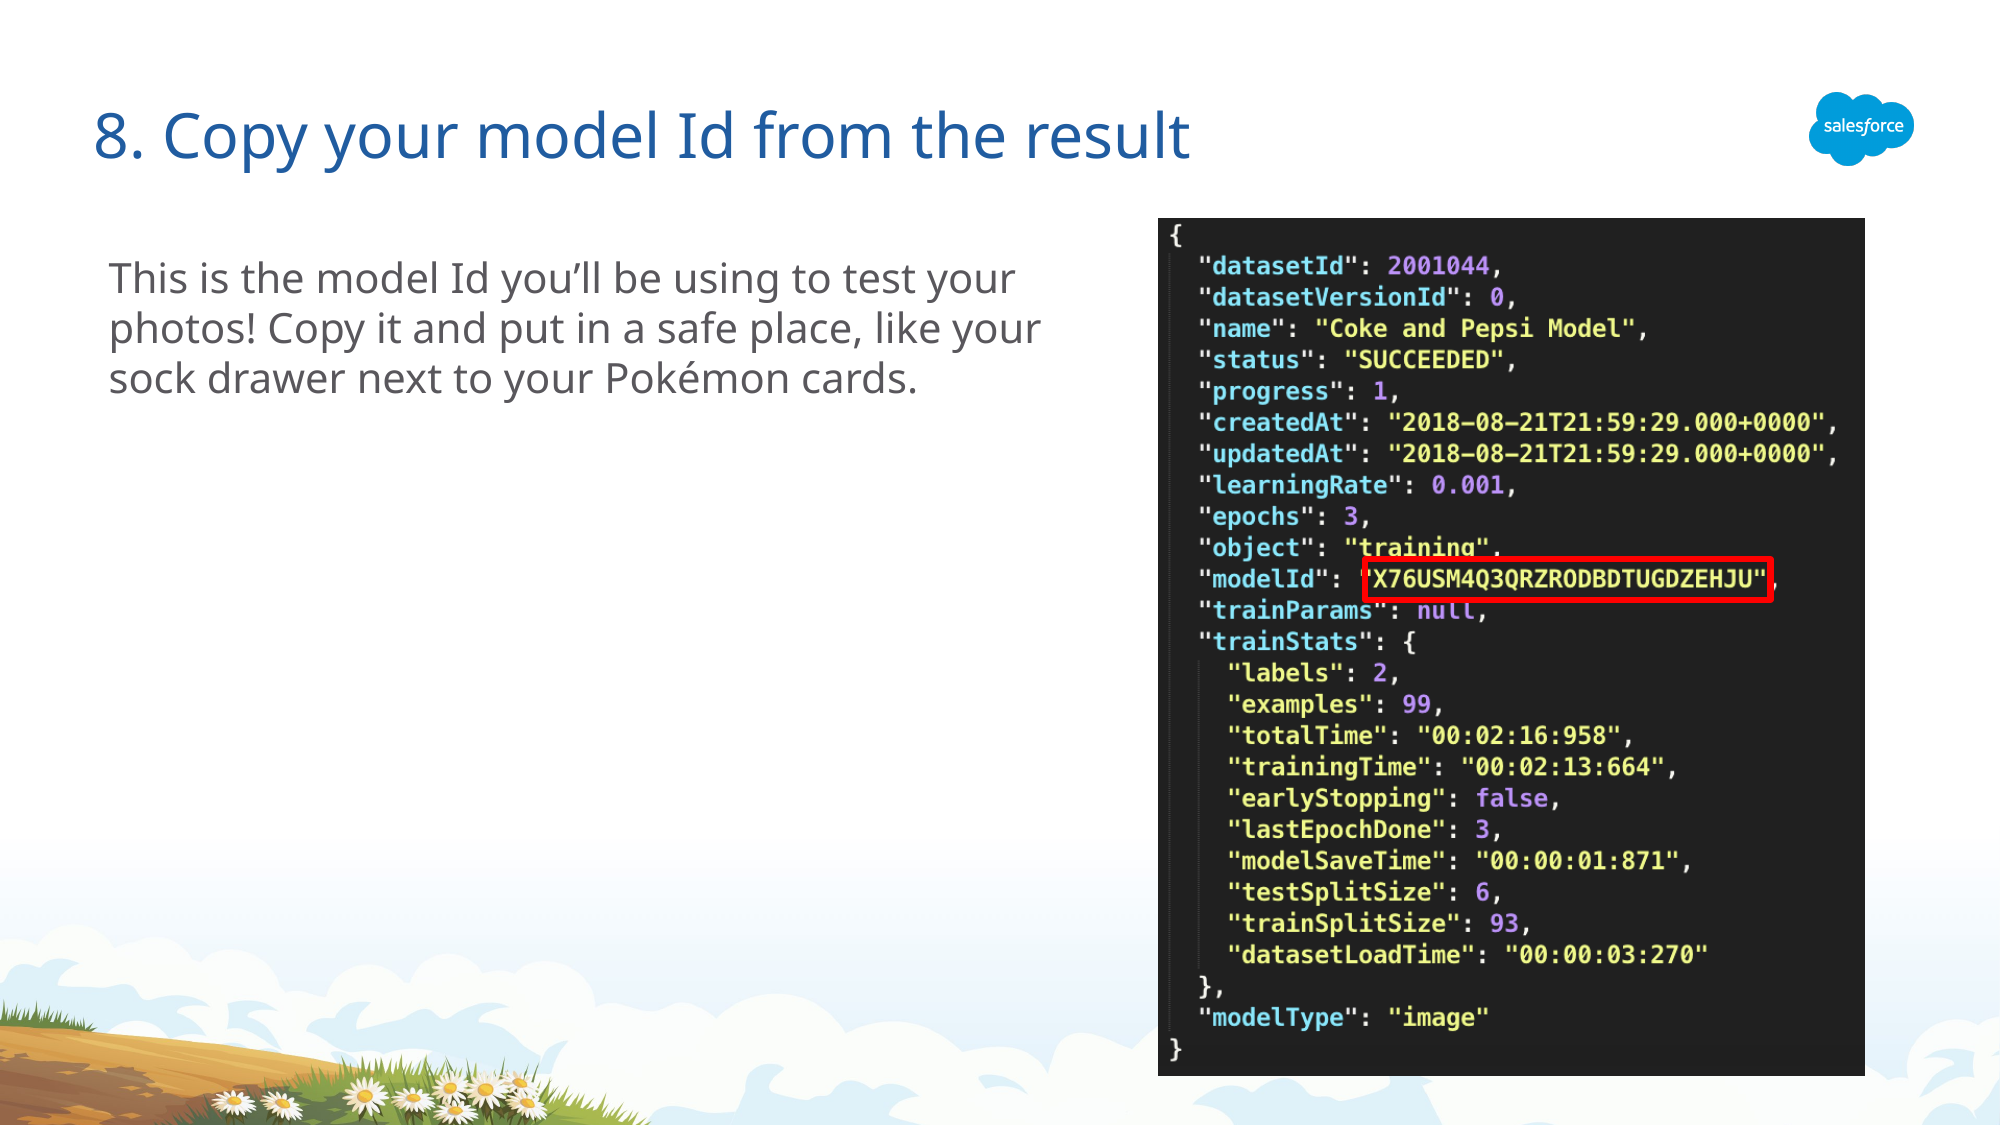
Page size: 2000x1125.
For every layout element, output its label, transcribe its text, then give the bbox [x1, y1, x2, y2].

title 8. Copy your model Id from the result [93, 10, 1906, 173]
picture [0, 0, 2000, 1125]
text_box This is the model Id you’ll be using to test your photos! Copy it and put in a safe place, like your sock drawer next to your Pokémon cards. [93, 244, 1091, 412]
